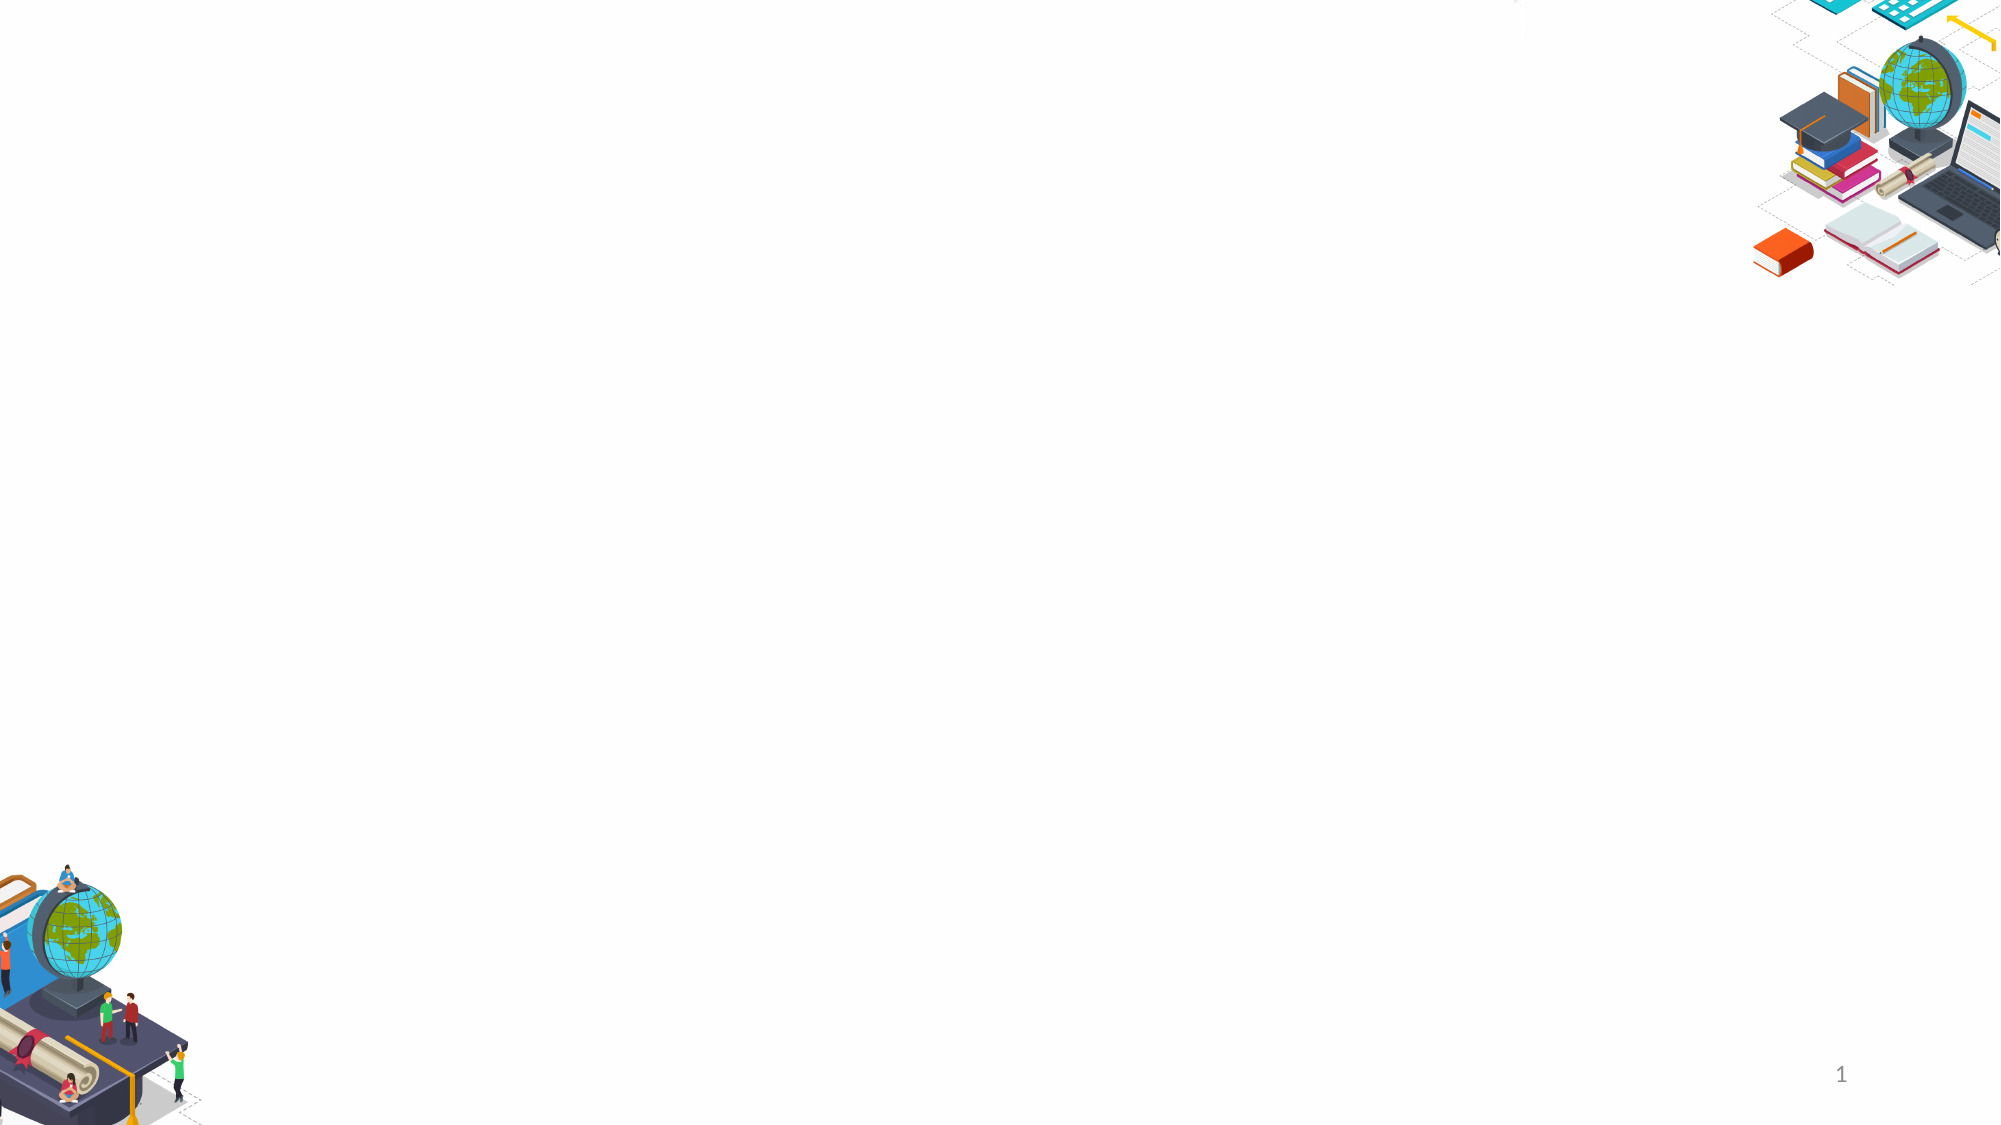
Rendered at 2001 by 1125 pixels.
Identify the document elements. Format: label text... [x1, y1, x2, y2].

picture [0, 0, 2000, 1125]
slide_number 1 [1412, 1042, 1863, 1103]
